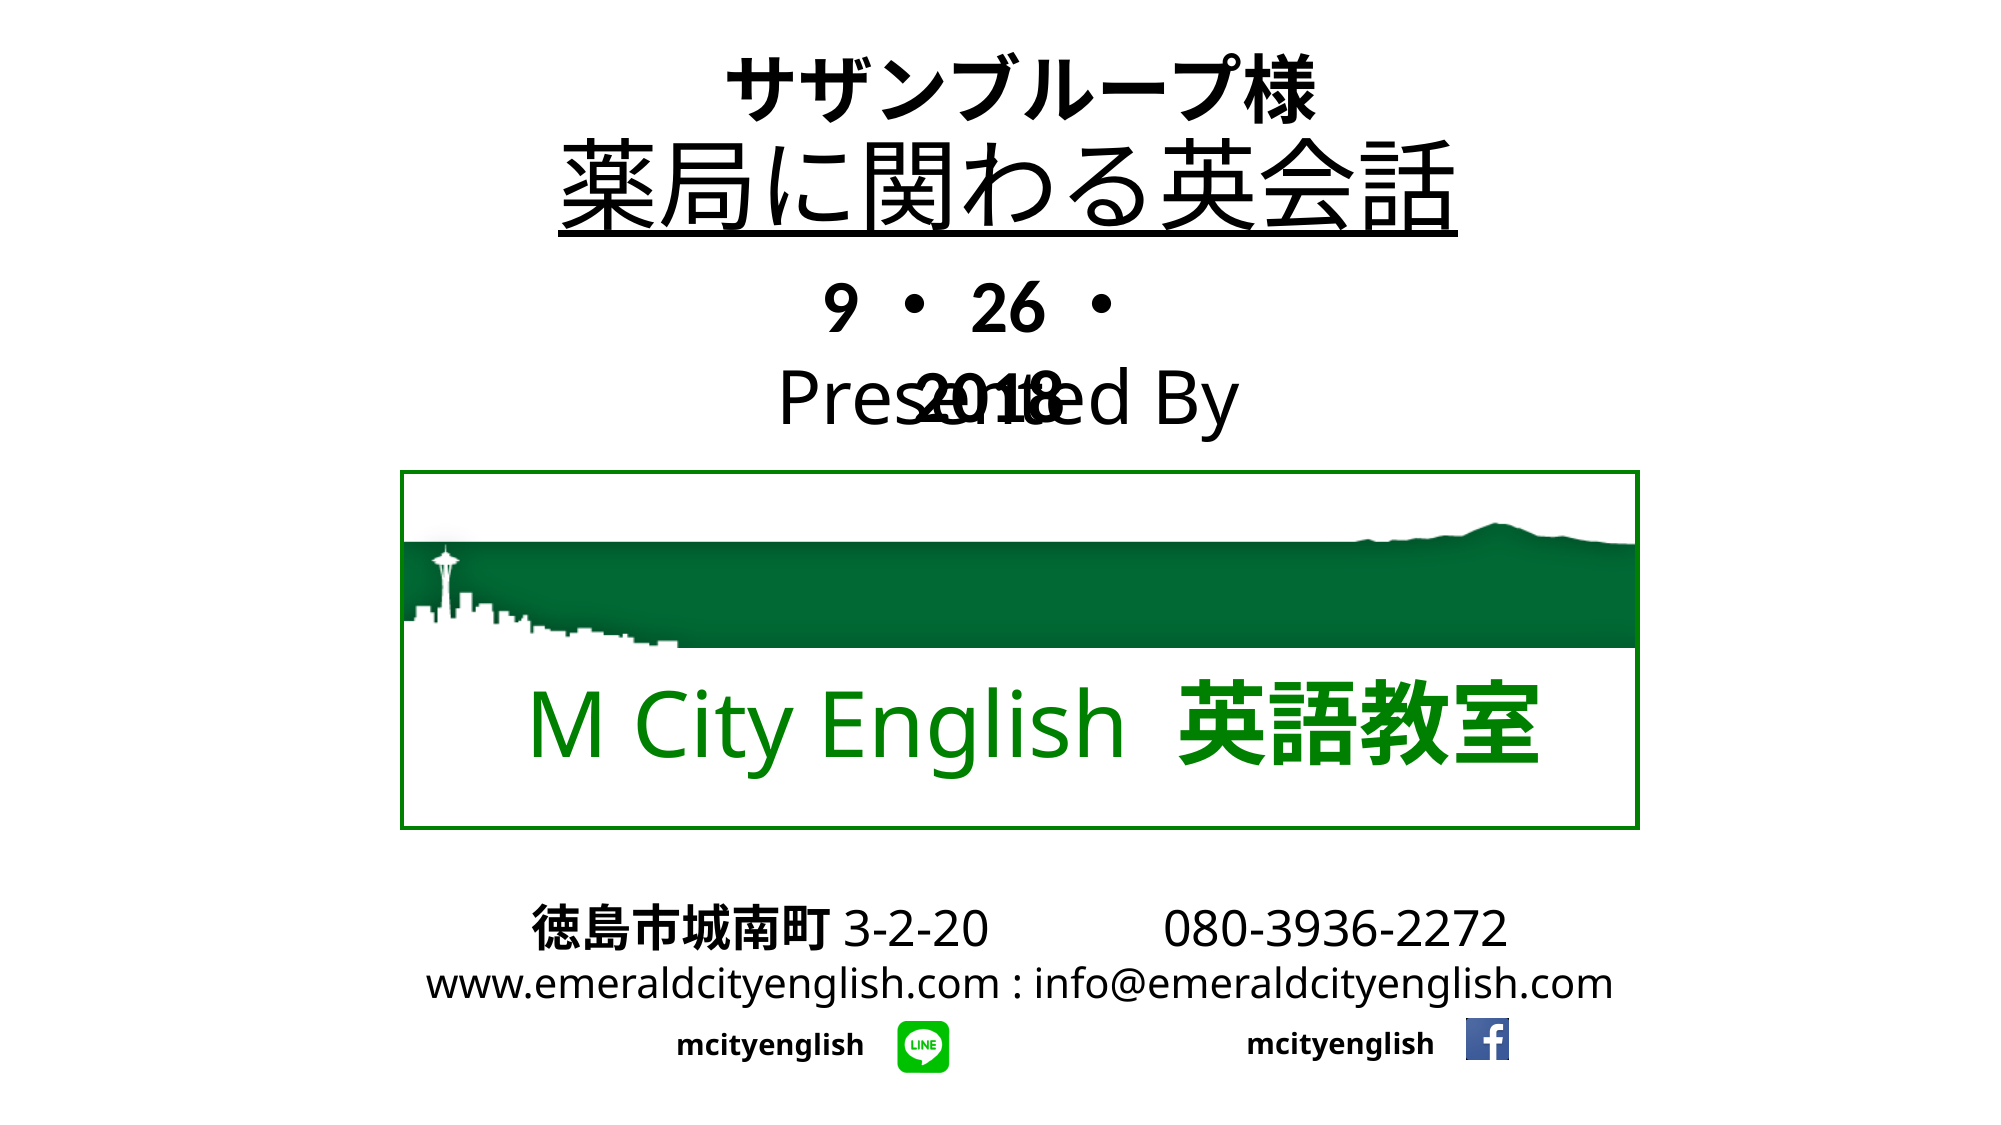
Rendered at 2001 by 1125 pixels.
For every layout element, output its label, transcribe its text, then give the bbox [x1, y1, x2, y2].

text_box サザンブループ様 [352, 35, 1689, 141]
text_box mcityenglish [1215, 1060, 1467, 1068]
text_box 9・26・2018 [740, 249, 1239, 445]
text_box 薬局に関わる英会話 [335, 114, 1681, 250]
text_box mcityenglish [644, 1060, 896, 1069]
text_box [315, 471, 1725, 1060]
text_box Presented By [761, 341, 1255, 447]
picture [896, 1019, 951, 1074]
